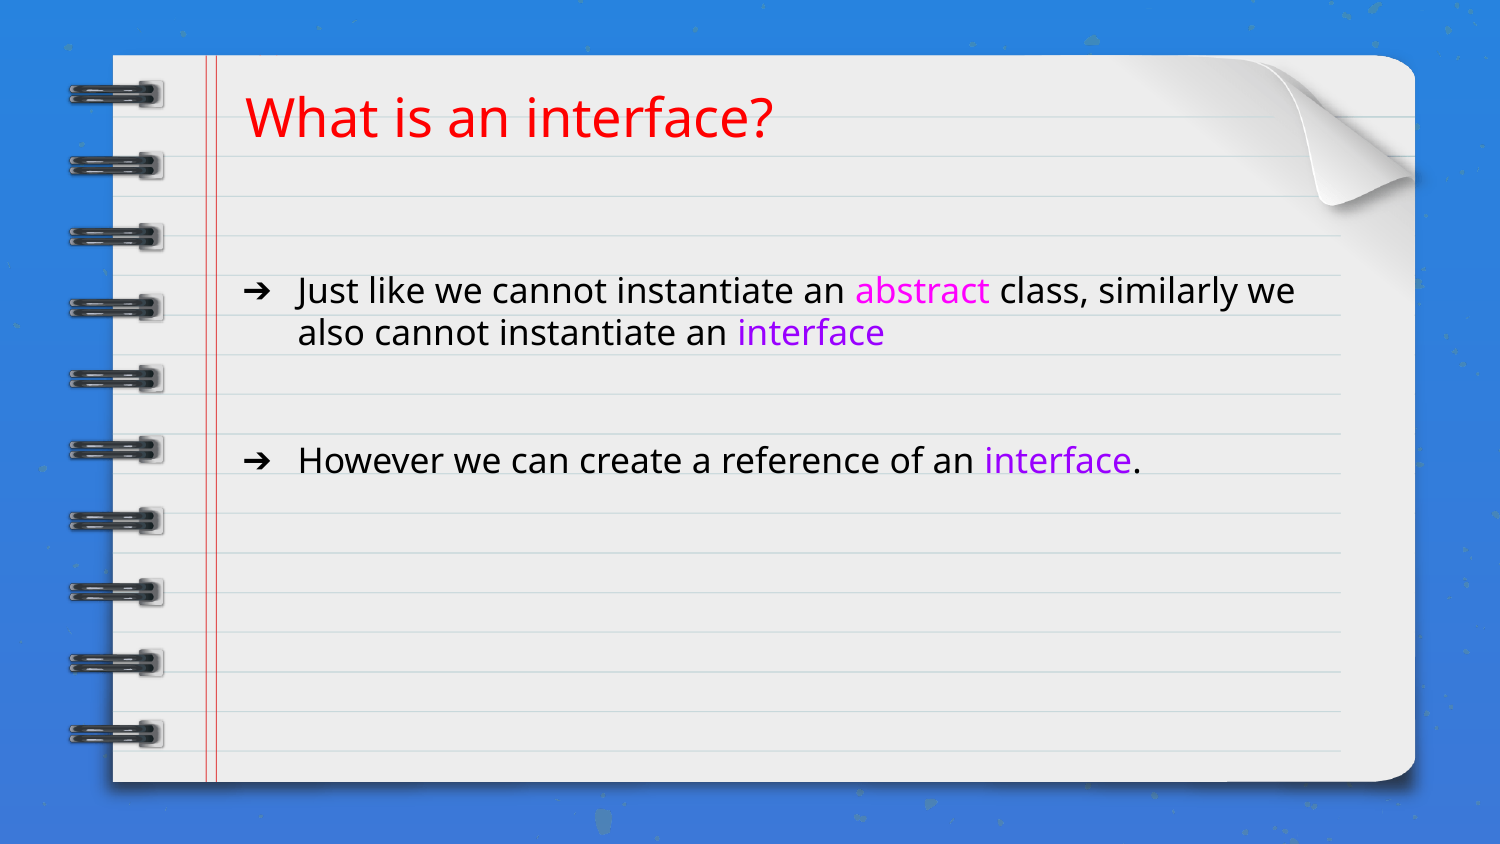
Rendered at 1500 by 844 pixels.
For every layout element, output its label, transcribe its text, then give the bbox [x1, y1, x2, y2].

picture [63, 22, 1437, 822]
title What is an interface? [230, 58, 1270, 177]
text_box Just like we cannot instantiate an abstract class, similarly we also cannot instantiate an interface However we can create a reference of an interface. [207, 210, 1376, 496]
